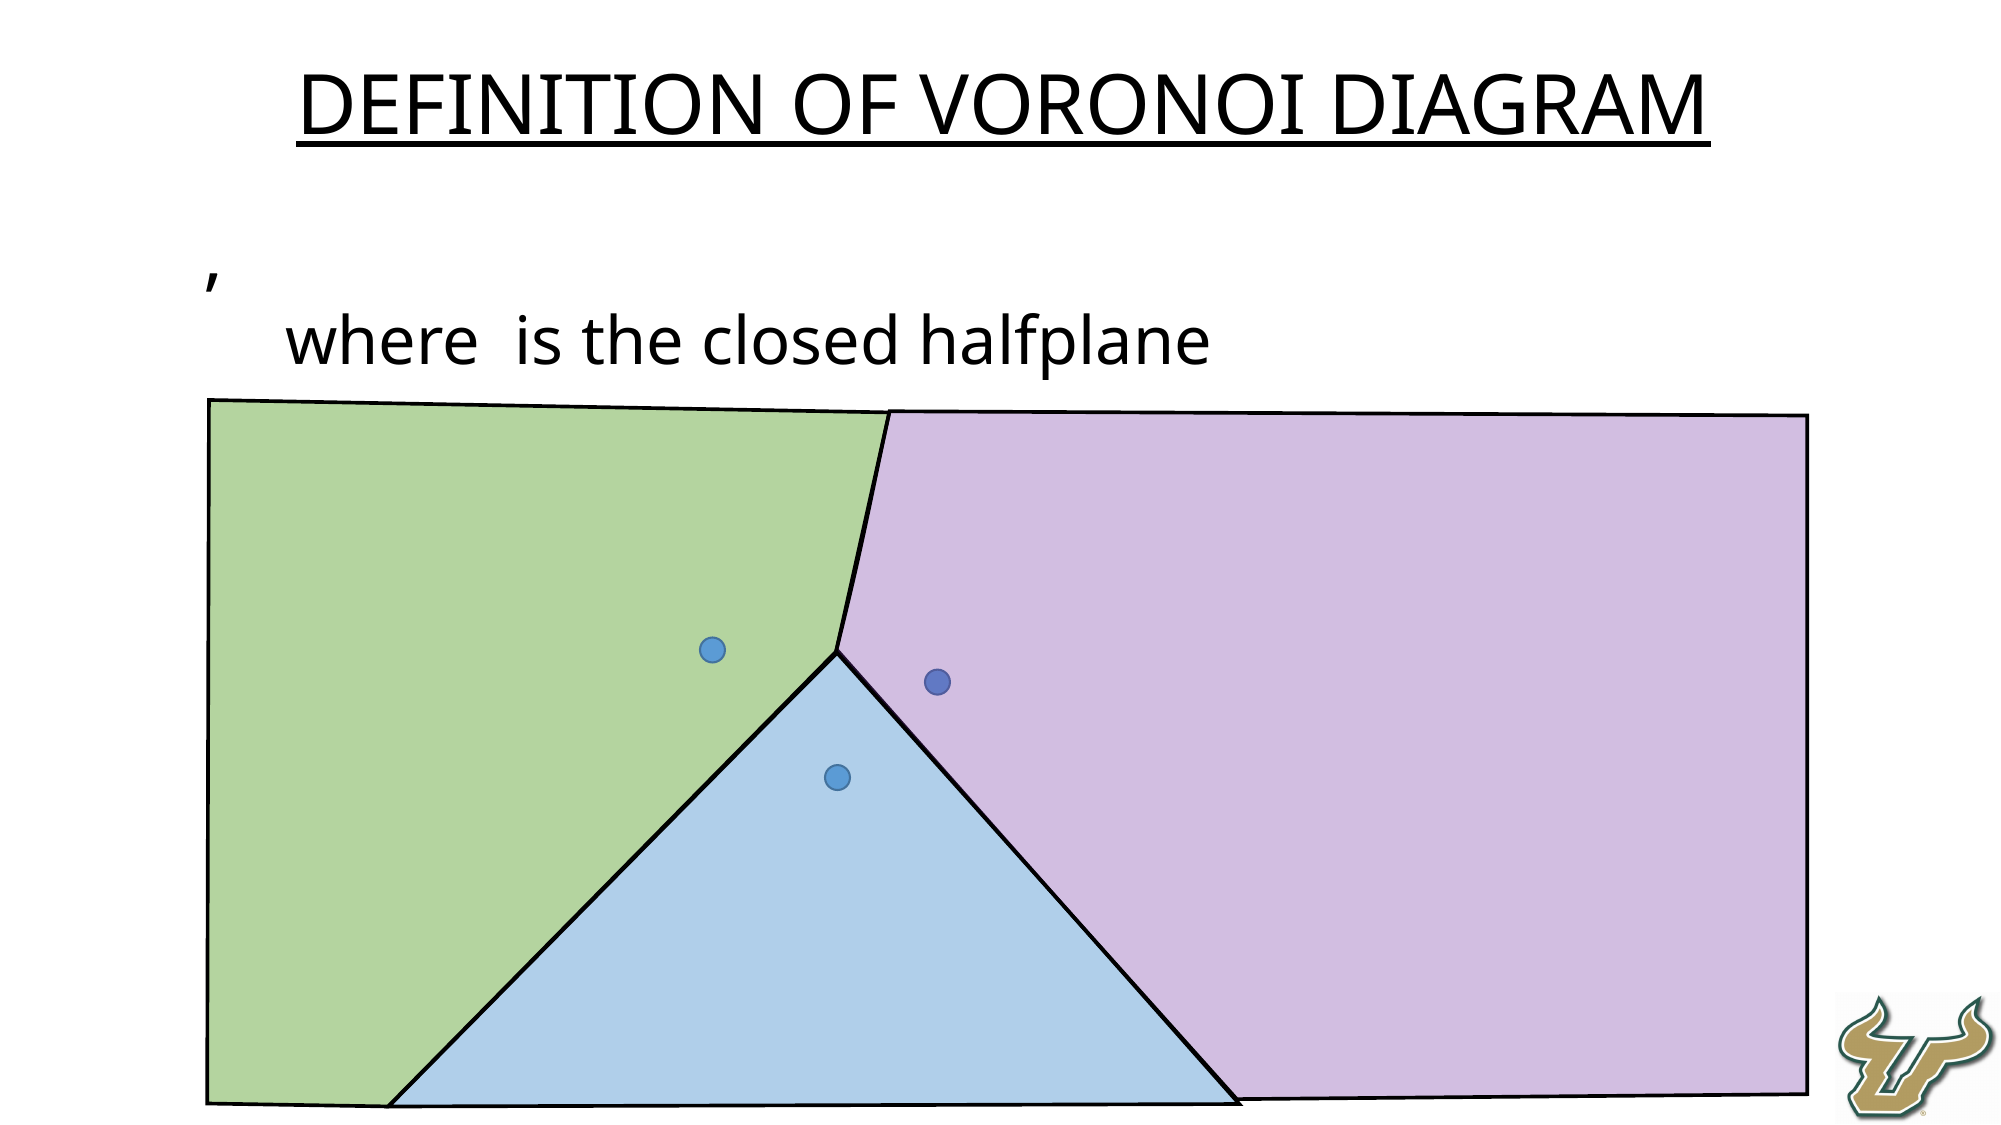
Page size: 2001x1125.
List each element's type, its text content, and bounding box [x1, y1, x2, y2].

text_box [206, 398, 888, 1108]
text_box [834, 410, 1809, 1101]
list Definition of Voronoi Diagram [261, 43, 1739, 172]
picture [1835, 992, 2000, 1124]
text_box [389, 655, 1242, 1108]
text_box [823, 764, 852, 792]
text_box [698, 636, 727, 664]
